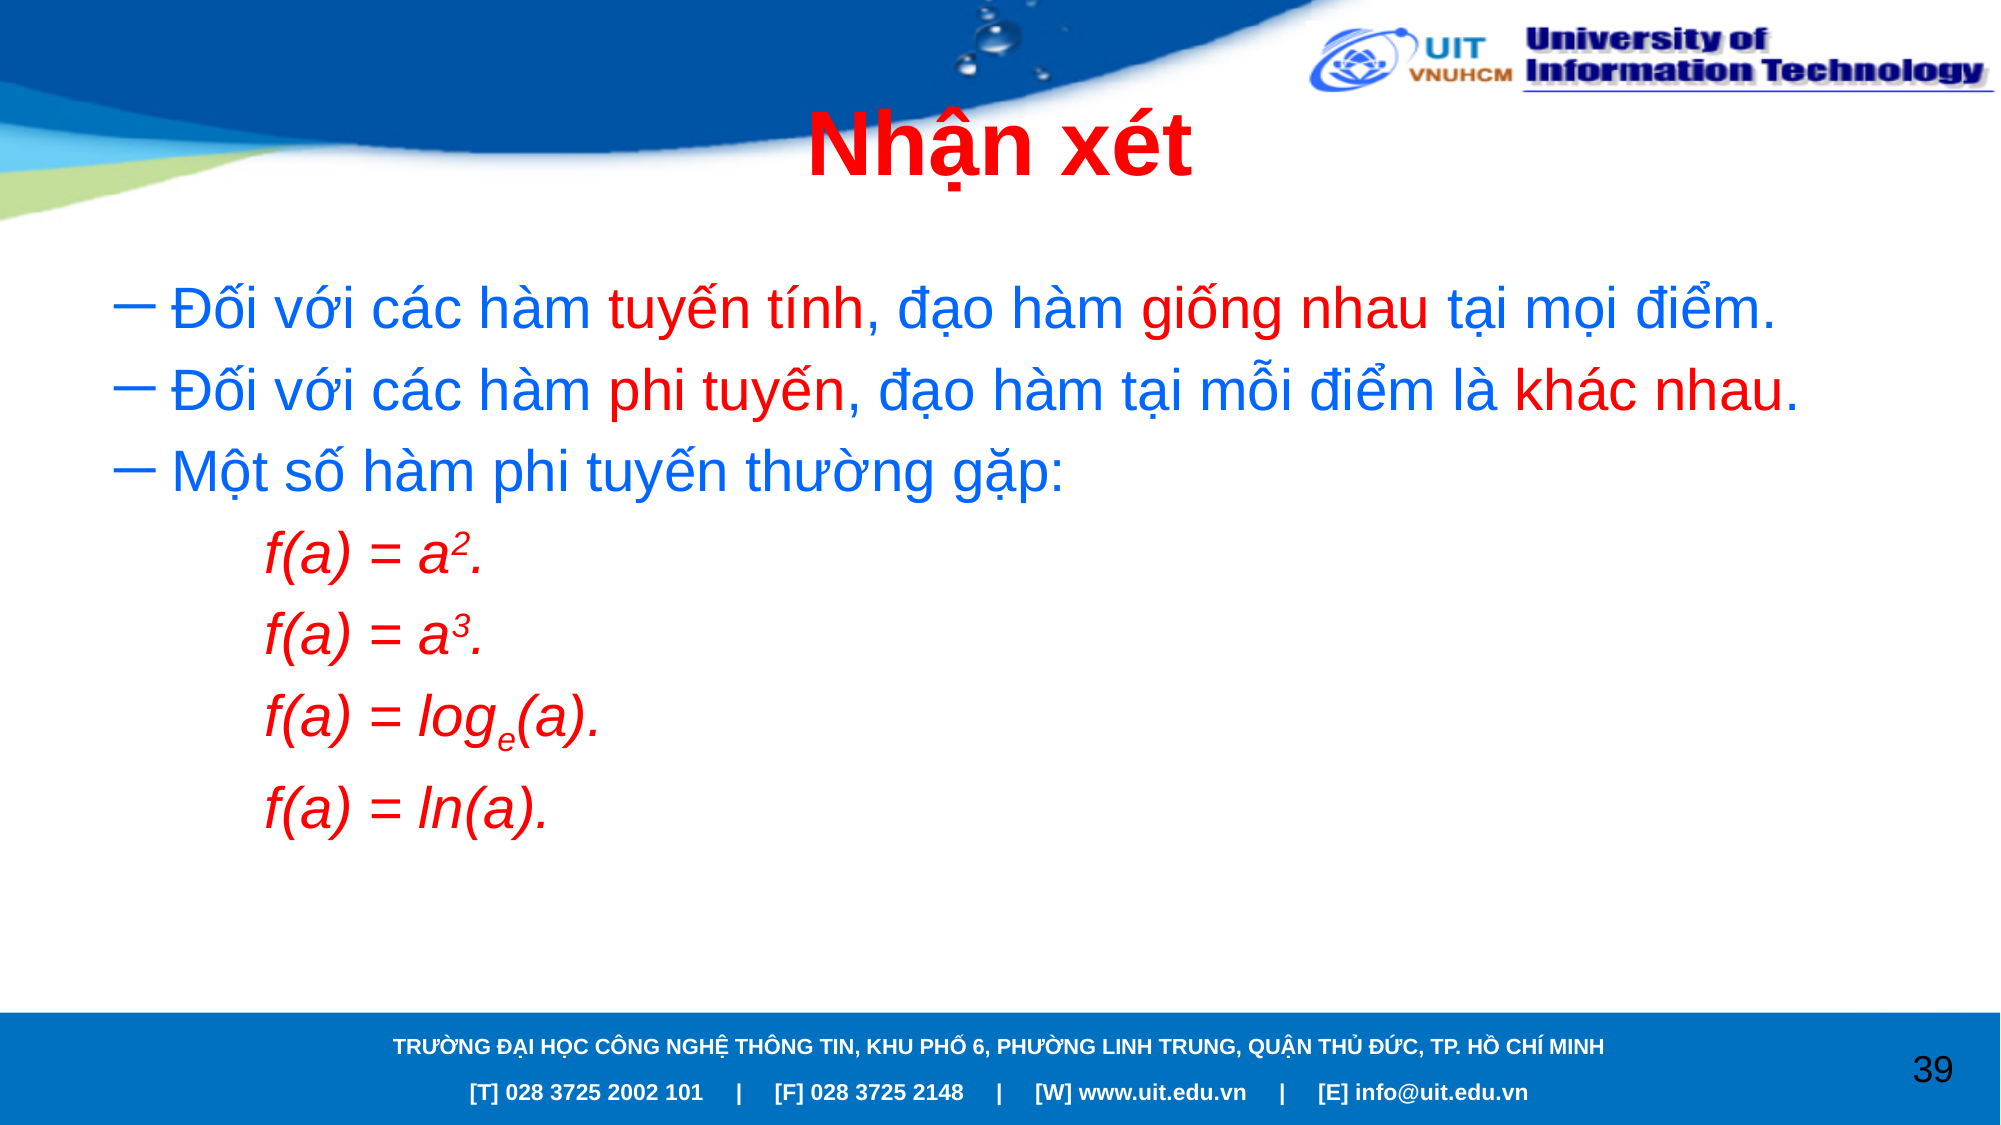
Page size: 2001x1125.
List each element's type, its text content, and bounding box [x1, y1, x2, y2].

picture [0, 0, 2001, 1125]
list Đối với các hàm tuyến tính, đạo hàm giống nhau tại mọi điểm. Đối với các hàm phi tuyến, đạo hàm tại mỗi điểm là khác nhau. Một số hàm phi tuyến thường gặp: f(a) = a2. f(a) = a3. f(a) = loge(a). f(a) = ln(a). [99, 262, 1900, 1005]
title Nhận xét [99, 45, 1900, 233]
